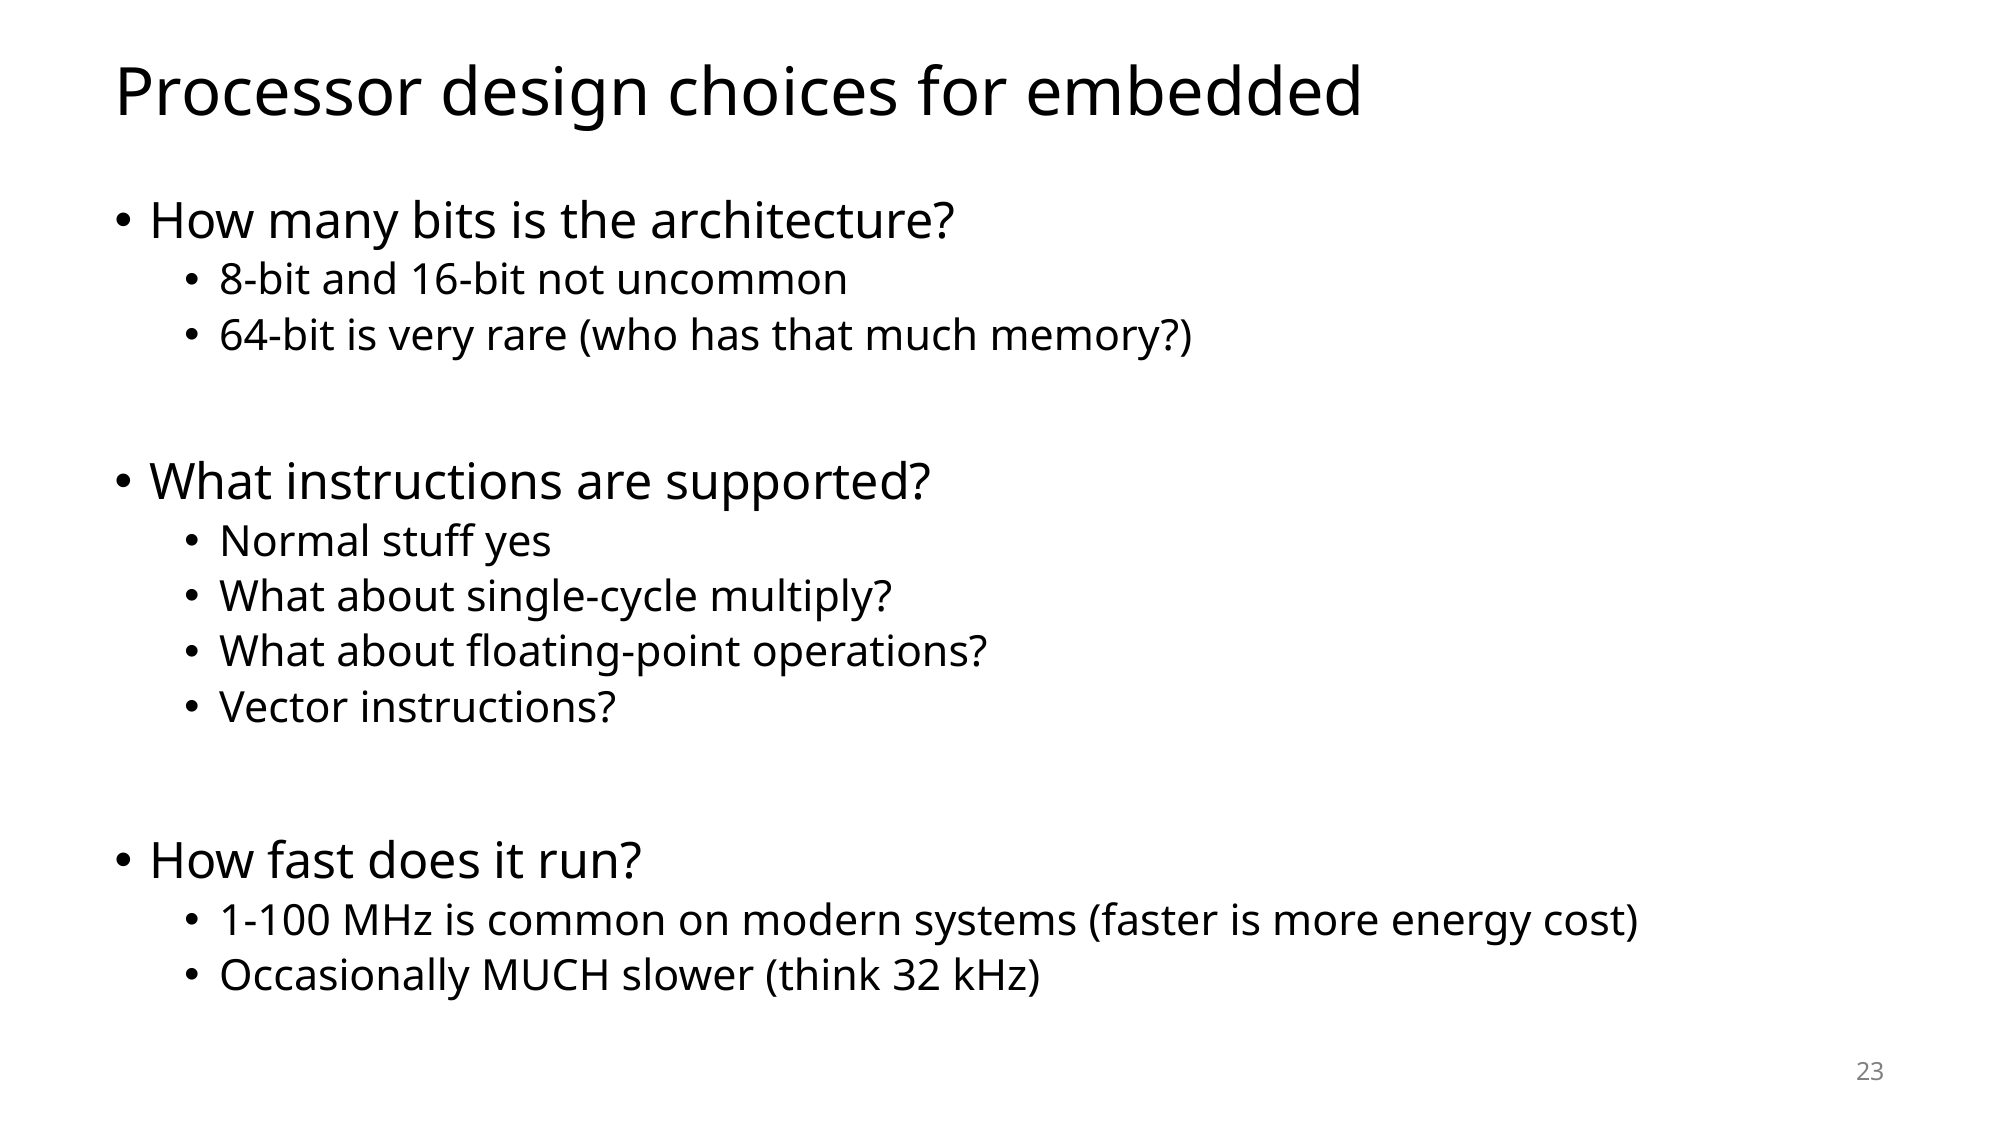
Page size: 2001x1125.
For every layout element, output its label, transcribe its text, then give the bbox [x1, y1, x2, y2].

list How many bits is the architecture? 8-bit and 16-bit not uncommon 64-bit is very rare (who has that much memory?) What instructions are supported? Normal stuff yes What about single-cycle multiply? What about floating-point operations? Vector instructions? How fast does it run? 1-100 MHz is common on modern systems (faster is more energy cost) Occasionally MUCH slower (think 32 kHz) [99, 187, 1900, 1013]
slide_number 23 [1749, 1042, 1900, 1103]
title Processor design choices for embedded [99, 37, 1900, 150]
